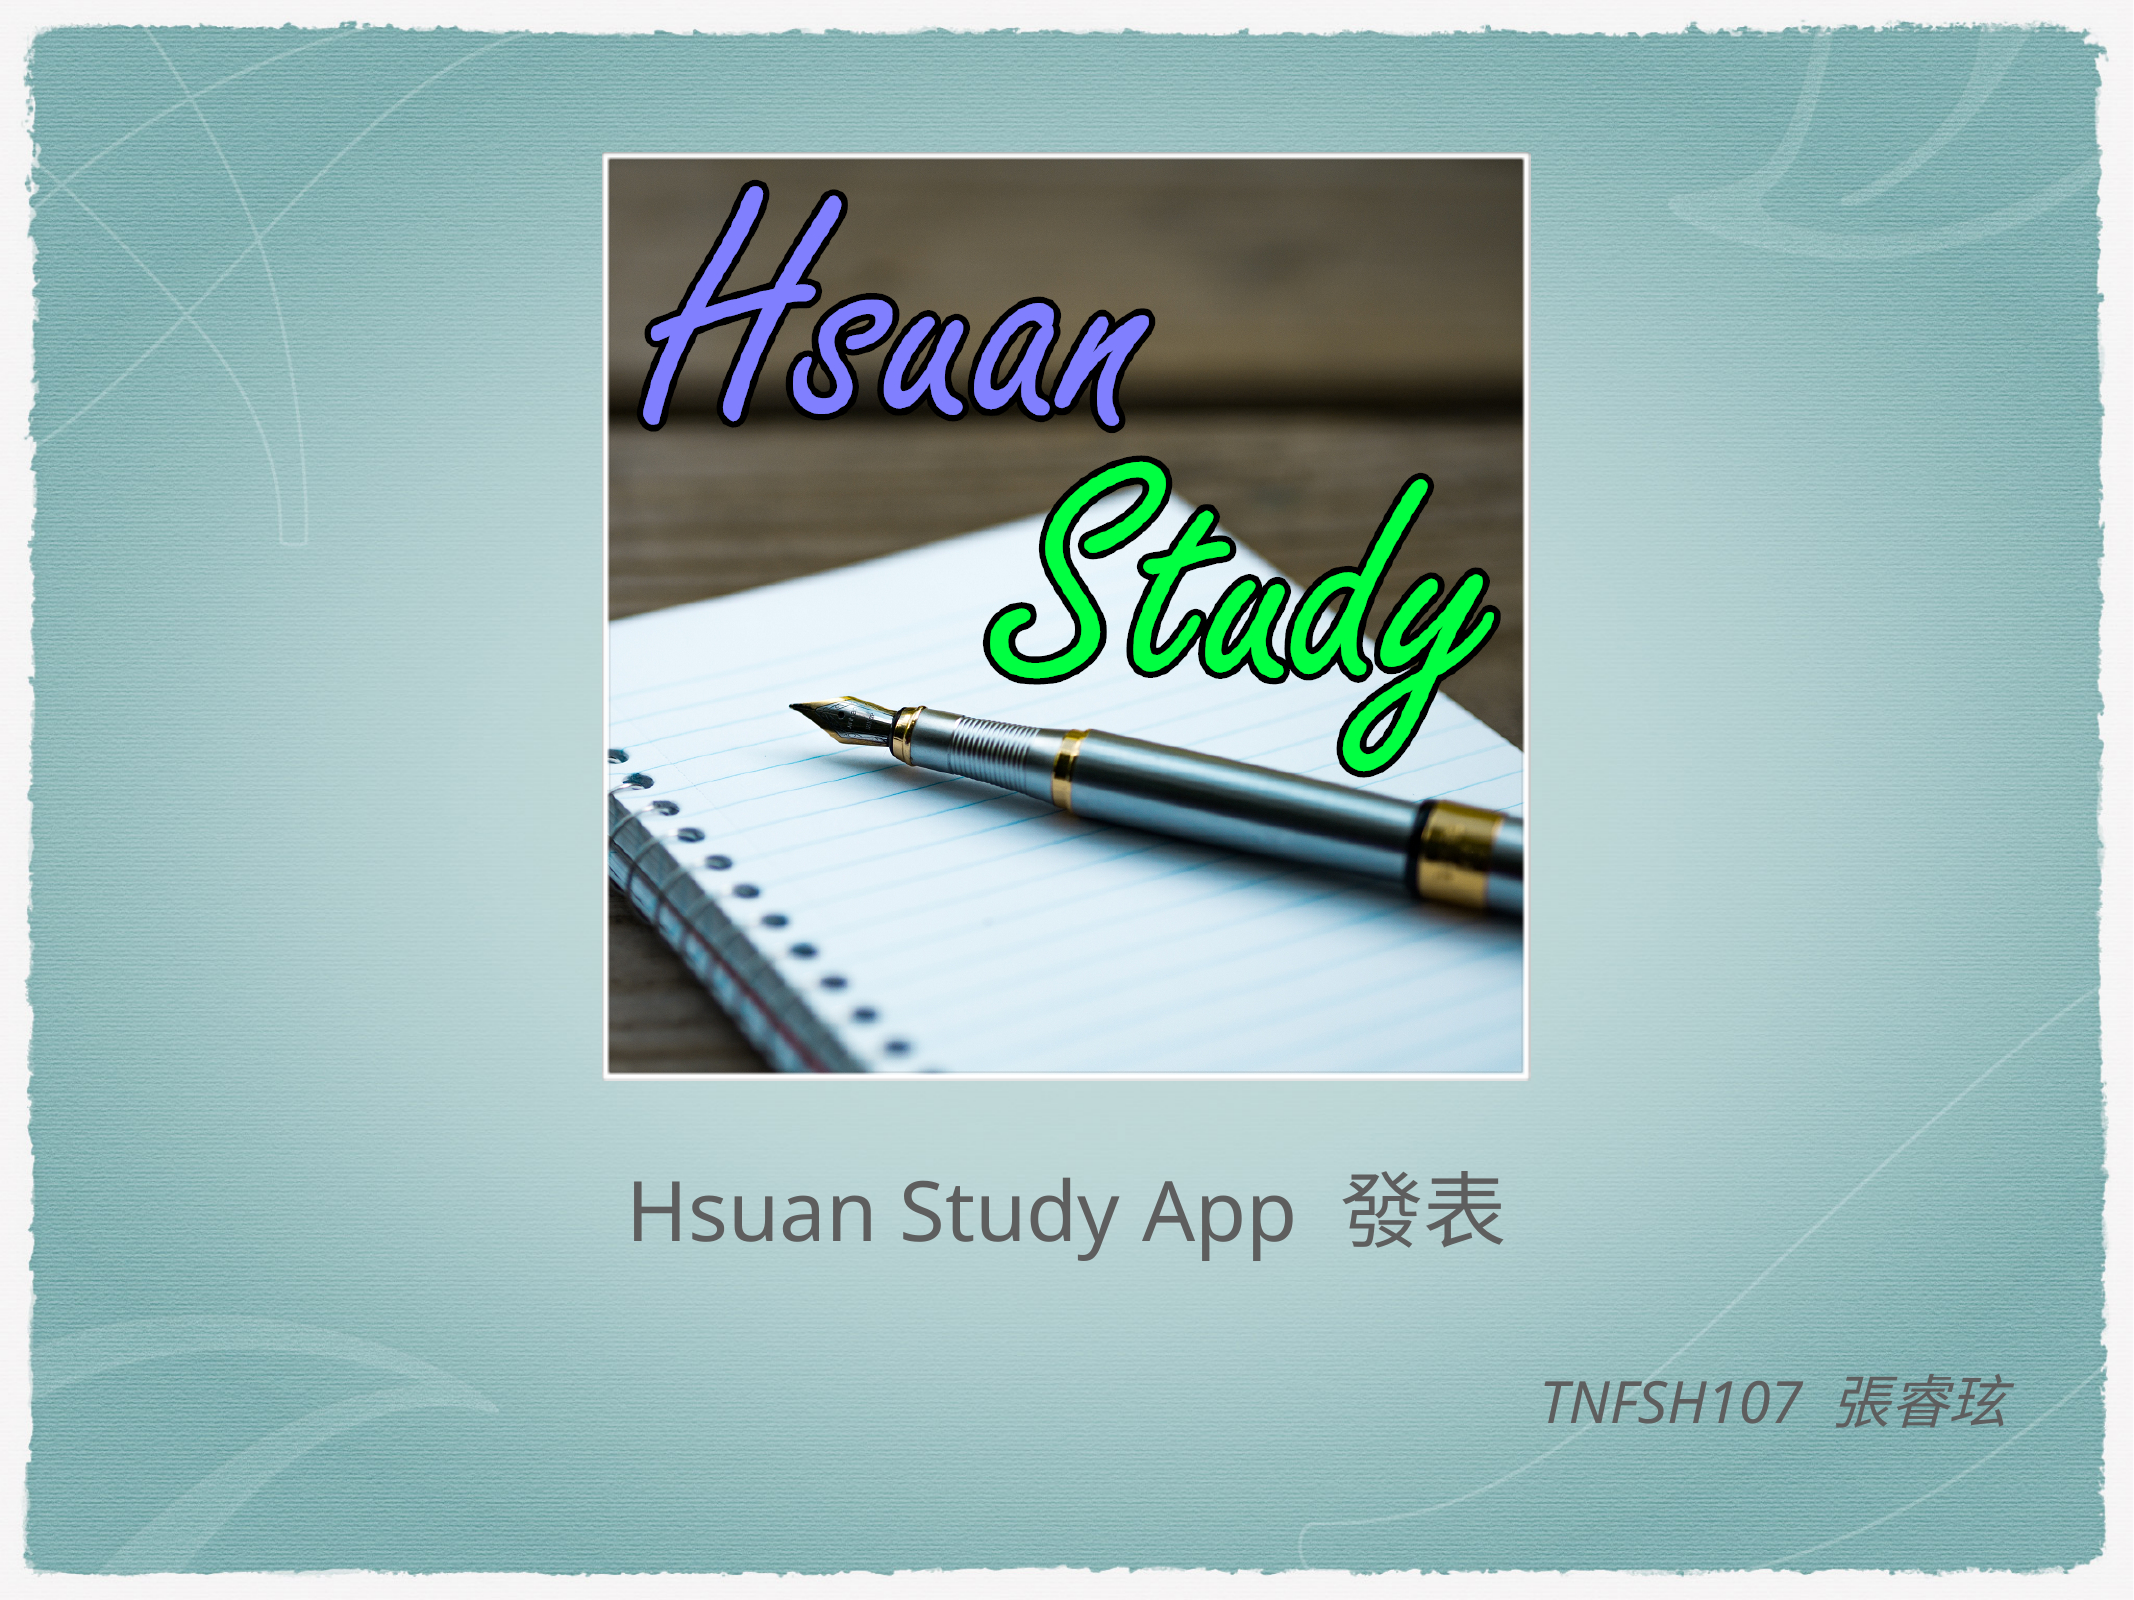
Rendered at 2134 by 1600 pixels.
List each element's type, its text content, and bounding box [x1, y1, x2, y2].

subtitle Hsuan Study App 發表 [128, 1149, 2005, 1388]
text_box TNFSH107 張睿玹 [1530, 1356, 2015, 1444]
picture [0, 0, 2134, 1600]
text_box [602, 152, 1532, 1082]
